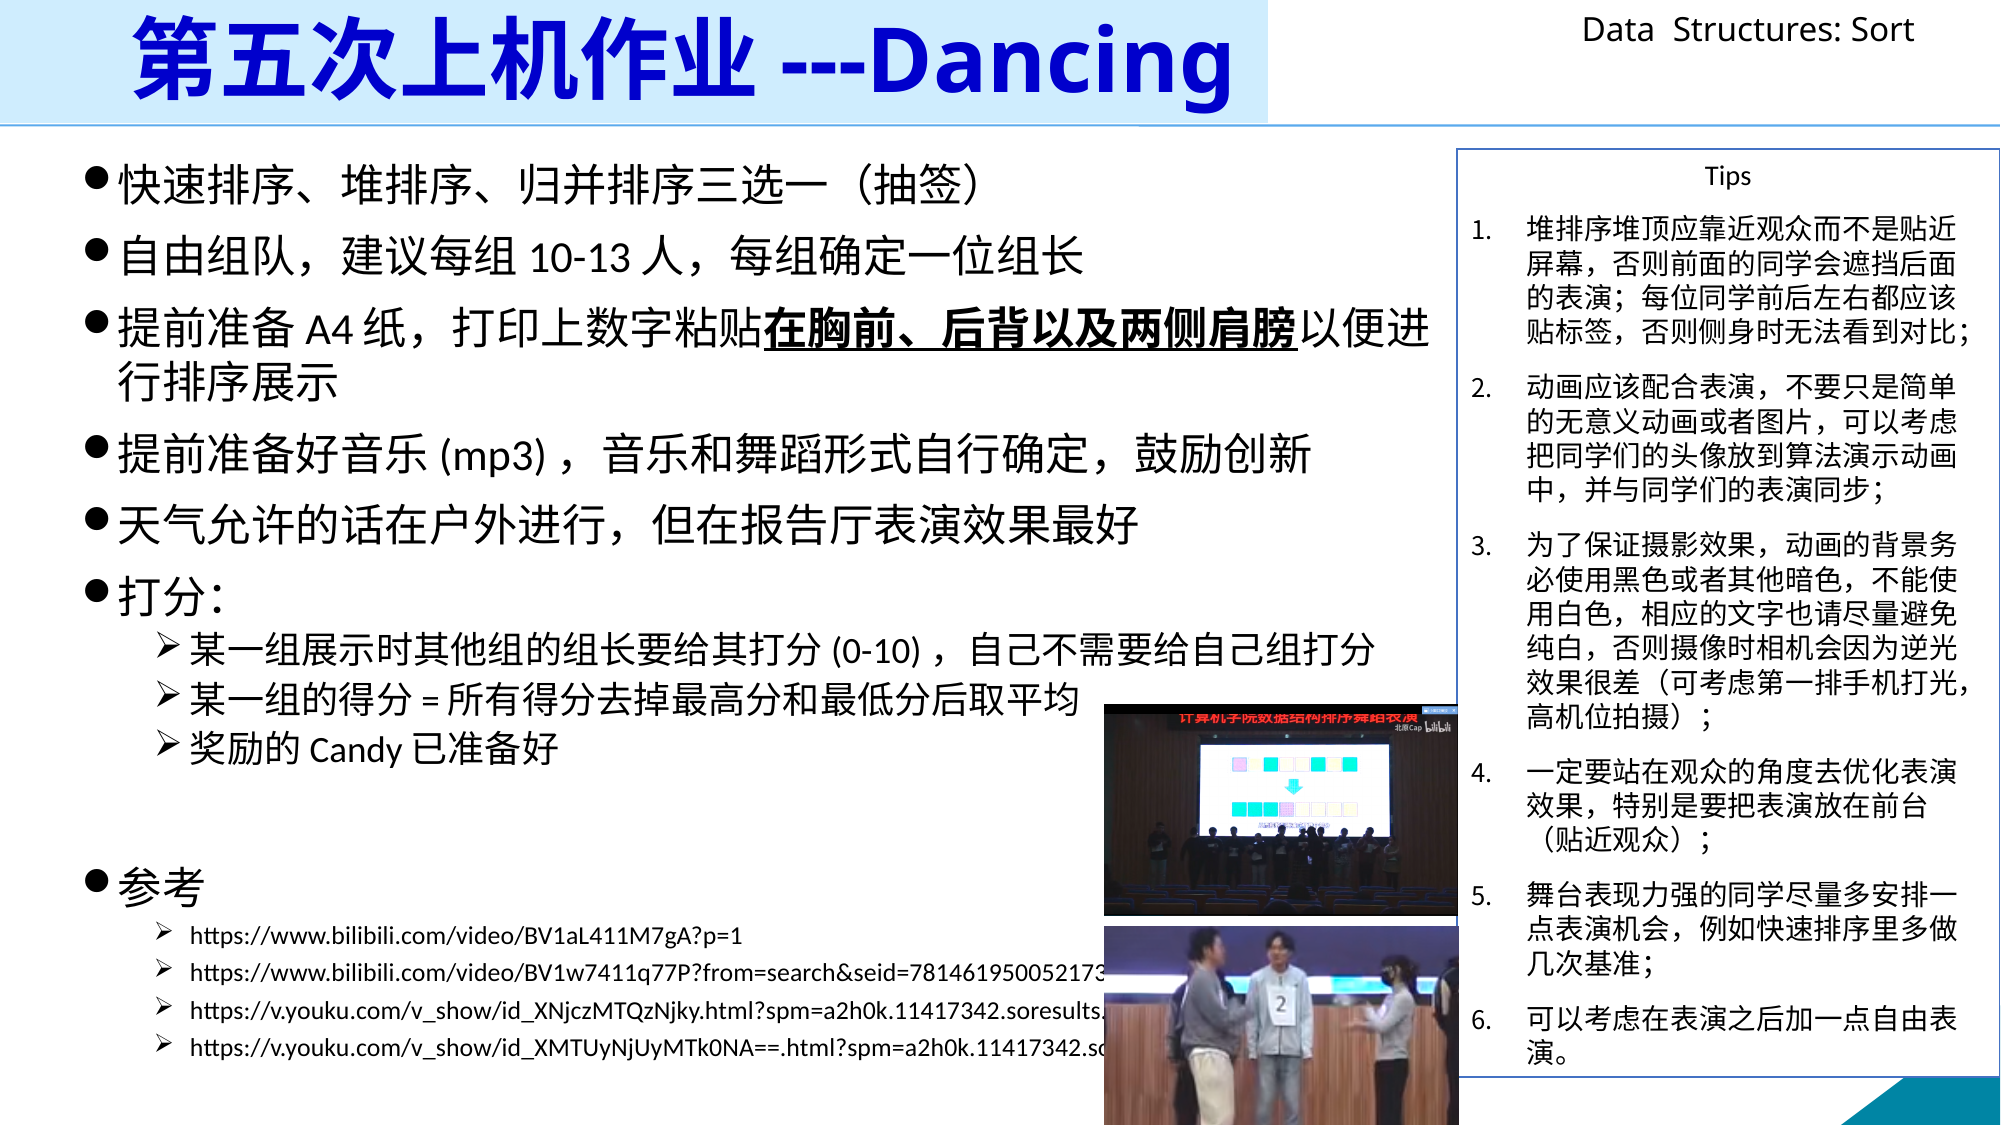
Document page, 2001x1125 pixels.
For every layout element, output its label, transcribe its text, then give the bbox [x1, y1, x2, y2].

picture [1104, 926, 1459, 1125]
title 第五次上机作业---Dancing [114, 7, 1769, 121]
list 快速排序、堆排序、归并排序三选一（抽签） 自由组队，建议每组10-13人，每组确定一位组长 提前准备A4纸，打印上数字粘贴在胸前、后背以及两侧肩膀以便进行排序展示 提前准备好音乐(mp3)，音乐和舞蹈形式自行确定，鼓励创新 天气允许的话在户外进行，但在报告厅表演效果最好 打分： 某一组展示时其他组的组长要给其打分(0-10)，自己不需要给自己组打分 某一组的得分=所有得分去掉最高分和最低分后取平均 奖励的Candy已准备好 参考 https://www.bilibili.com/video/BV1aL411M7gA?p=1 https://www.bilibili.com/video/BV1w7411q77P?from=search&seid=7814619500521737331 https://v.youku.com/v_show/id_XNjczMTQzNjky.html?spm=a2h0k.11417342.soresults.dtitle https://v.youku.com/v_show/id_XMTUyNjUyMTk0NA==.html?spm=a2h0k.11417342.soresults.dtitle [66, 149, 1456, 1077]
text_box Tips 堆排序堆顶应靠近观众而不是贴近屏幕，否则前面的同学会遮挡后面的表演；每位同学前后左右都应该贴标签，否则侧身时无法看到对比； 动画应该配合表演，不要只是简单的无意义动画或者图片，可以考虑把同学们的头像放到算法演示动画中，并与同学们的表演同步； 为了保证摄影效果，动画的背景务必使用黑色或者其他暗色，不能使用白色，相应的文字也请尽量避免纯白，否则摄像时相机会因为逆光效果很差（可考虑第一排手机打光，高机位拍摄）； 一定要站在观众的角度去优化表演效果，特别是要把表演放在前台（贴近观众）； 舞台表现力强的同学尽量多安排一点表演机会，例如快速排序里多做几次基准； 可以考虑在表演之后加一点自由表演。 [1456, 148, 2000, 1078]
picture [1104, 704, 1458, 916]
